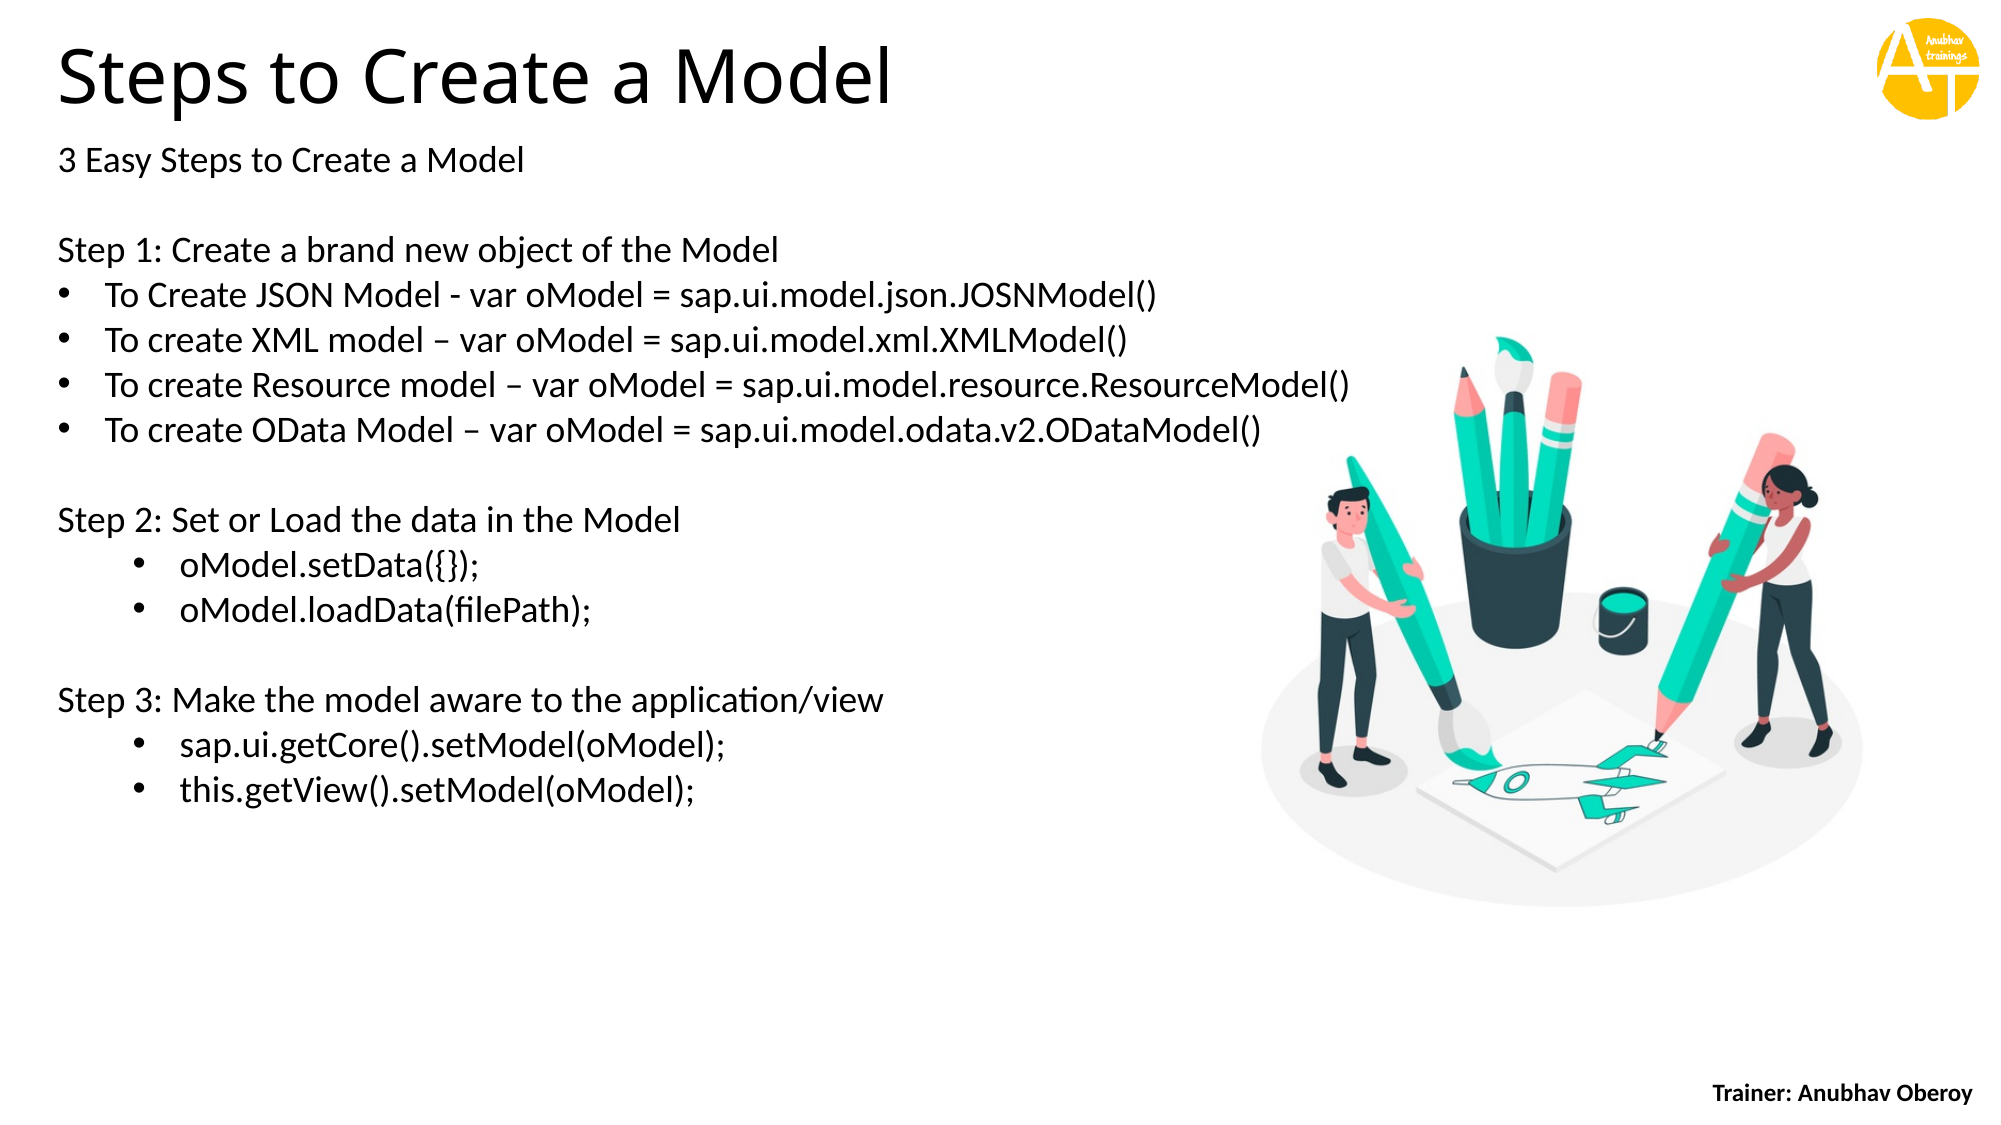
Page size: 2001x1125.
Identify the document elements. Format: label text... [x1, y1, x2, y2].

picture [1228, 282, 1896, 950]
footer Trainer: Anubhav Oberoy [1660, 1074, 2000, 1108]
picture [1866, 11, 1985, 128]
text_box Steps to Create a Model [42, 30, 1896, 148]
text_box 3 Easy Steps to Create a Model Step 1: Create a brand new object of the Model To Create JSON Model - var oModel = sap.ui.model.json.JOSNModel() To create XML model – var oModel = sap.ui.model.xml.XMLModel() To create Resource model – var oModel = sap.ui.model.resource.ResourceModel() To create OData Model – var oModel = sap.ui.model.odata.v2.ODataModel() Step 2: Set or Load the data in the Model oModel.setData({}); oModel.loadData(filePath); Step 3: Make the model aware to the application/view sap.ui.getCore().setModel(oModel); this.getView().setModel(oModel); [42, 127, 1707, 818]
